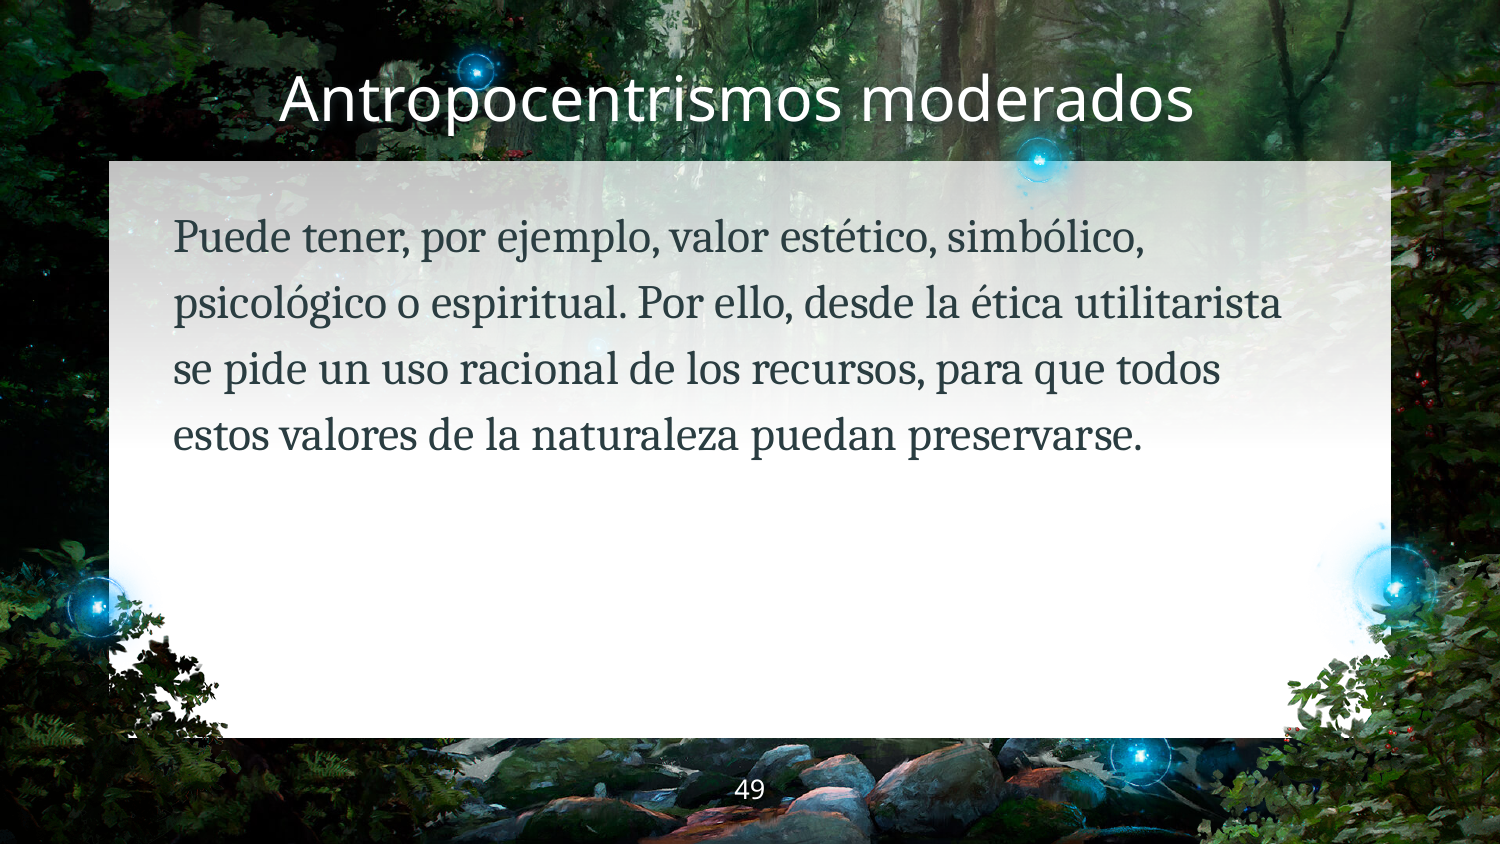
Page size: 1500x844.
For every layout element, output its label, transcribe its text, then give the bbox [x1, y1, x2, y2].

picture [0, 0, 1500, 844]
picture [1134, 750, 1146, 762]
slide_number ‹#› [705, 737, 795, 844]
title Antropocentrismos moderados [121, 0, 1379, 136]
list Puede tener, por ejemplo, valor estético, simbólico, psicológico o espiritual. Por ello, desde la ética utilitarista se pide un uso racional de los recursos, para que todos estos valores de la naturaleza puedan preservarse. [173, 195, 1327, 644]
